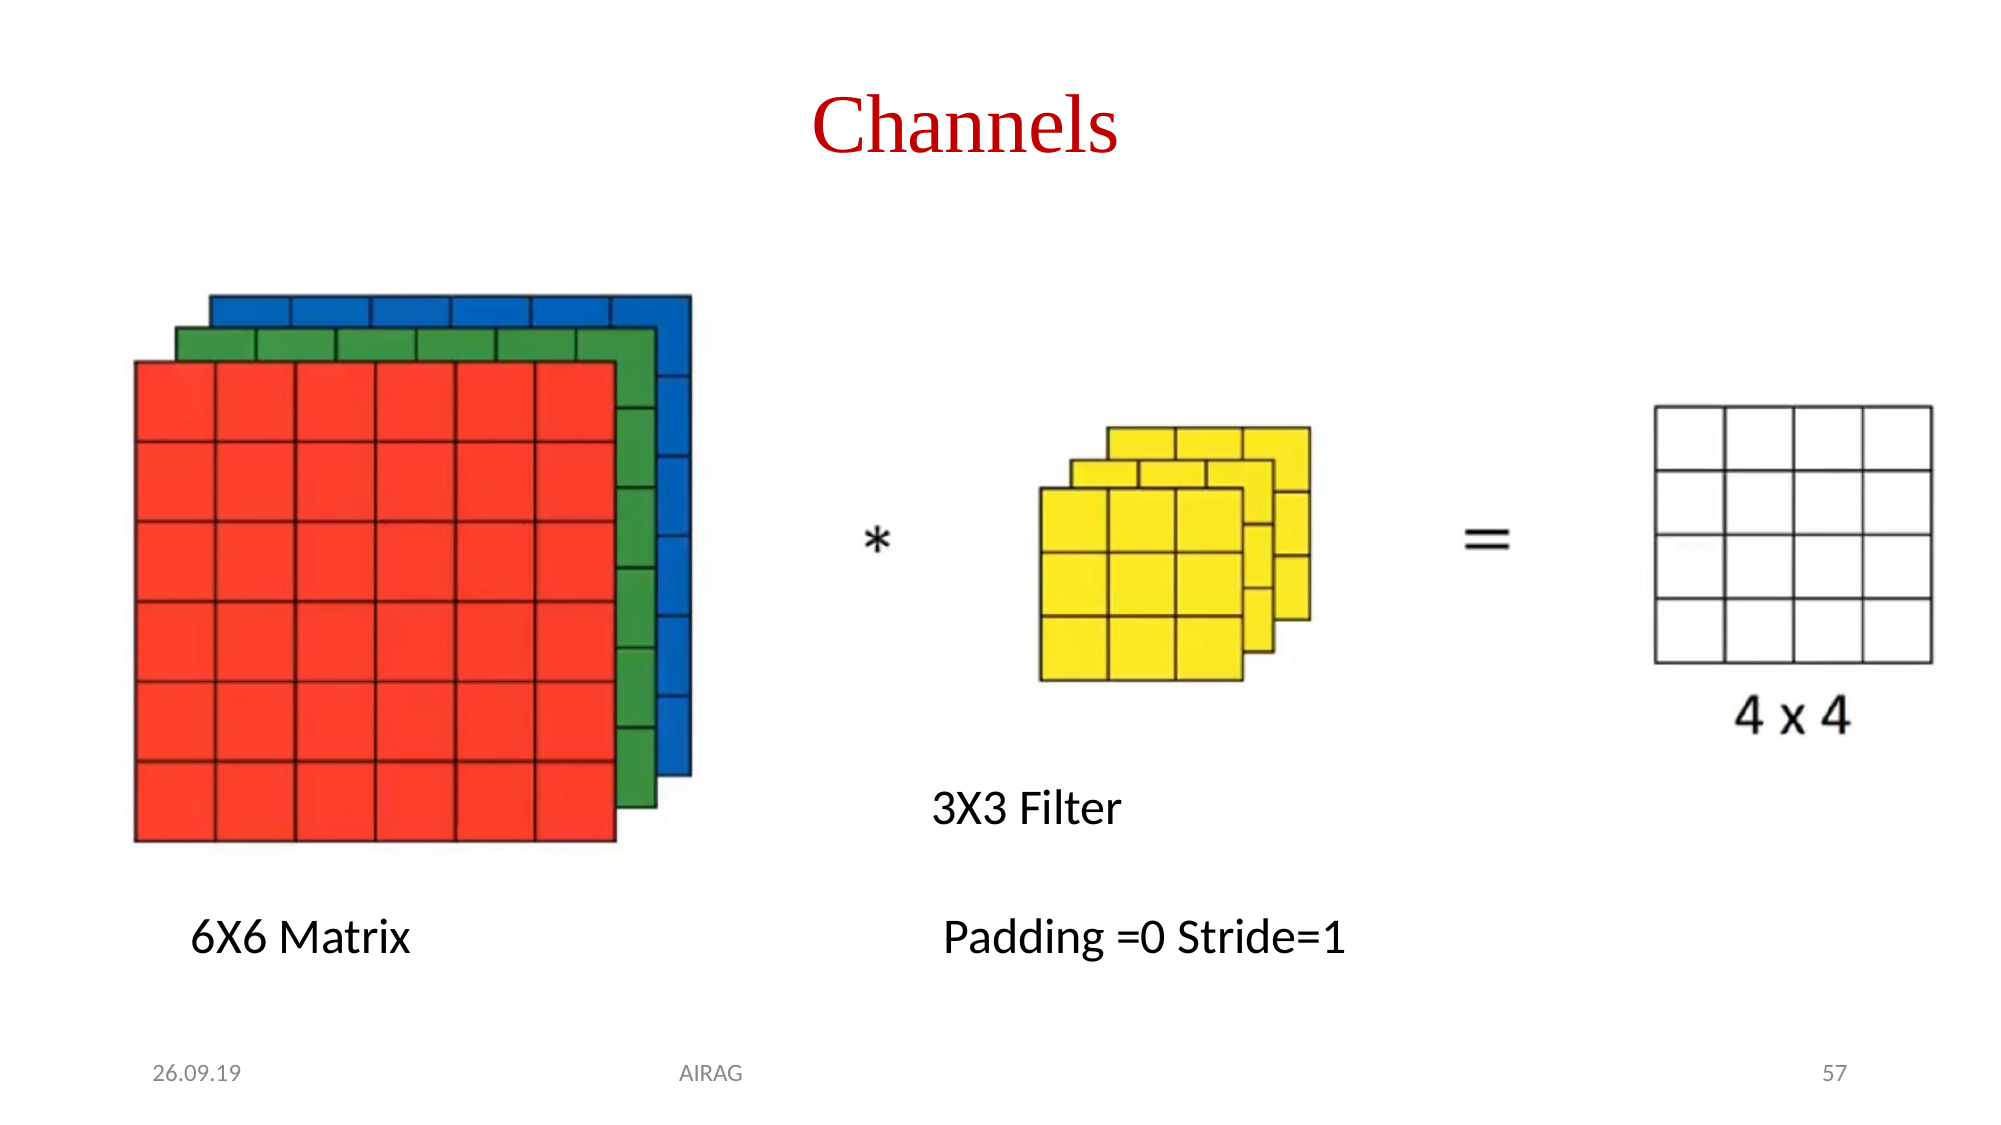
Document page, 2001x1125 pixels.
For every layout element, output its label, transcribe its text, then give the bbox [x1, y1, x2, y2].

footer 26.09.19 [150, 1060, 264, 1090]
title Channels [809, 66, 1124, 257]
text_box [124, 248, 1946, 877]
slide_number AIRAG [677, 1060, 1323, 1090]
text_box 6X6 Matrix [188, 901, 415, 964]
text_box Padding =0 Stride=1 [941, 901, 1352, 964]
text_box 3X3 Filter [929, 772, 1126, 835]
slide_number 57 [1817, 1060, 1852, 1090]
